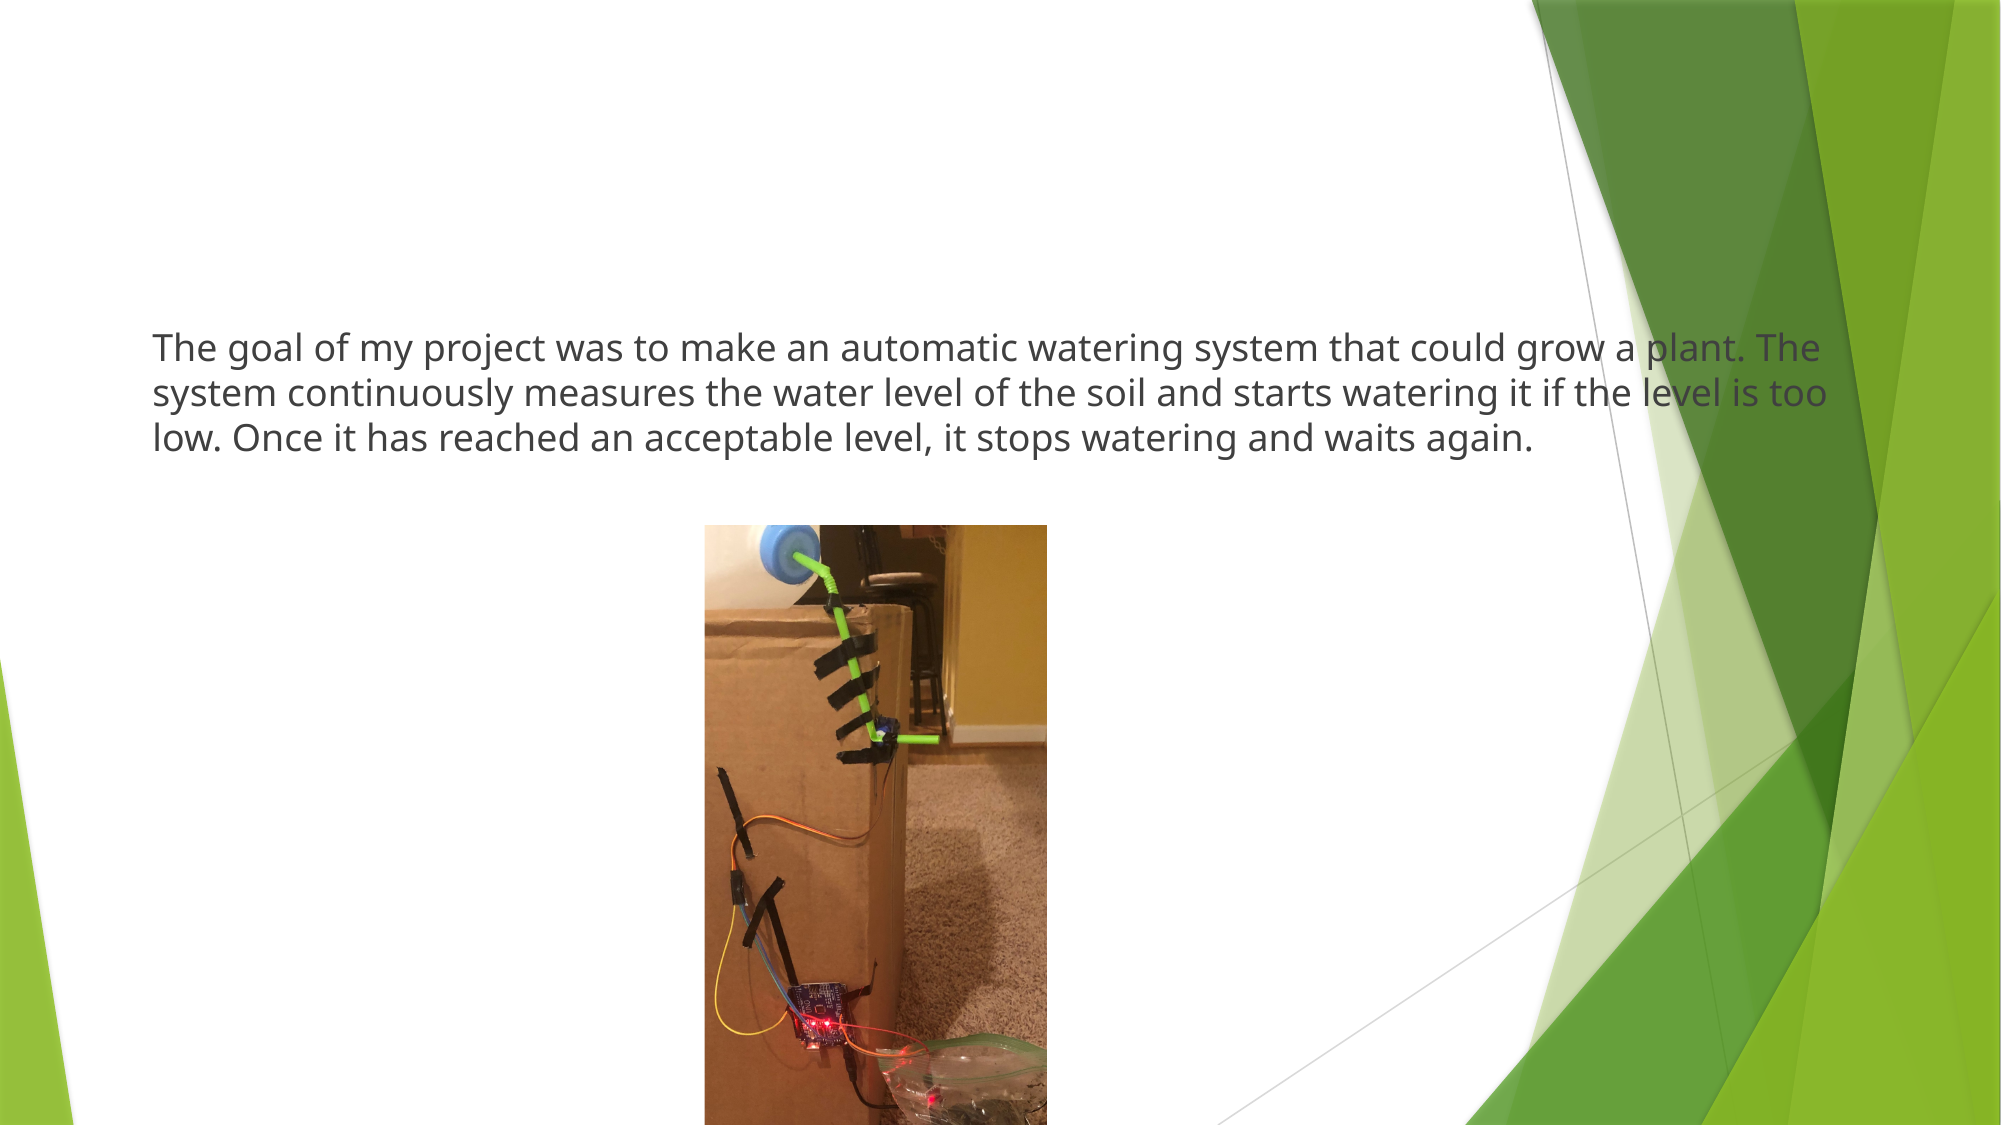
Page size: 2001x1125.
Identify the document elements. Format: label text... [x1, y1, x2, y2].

picture [704, 525, 1048, 1125]
list The goal of my project was to make an automatic watering system that could grow a plant. The system continuously measures the water level of the soil and starts watering it if the level is too low. Once it has reached an acceptable level, it stops watering and waits again. [137, 316, 1863, 1031]
